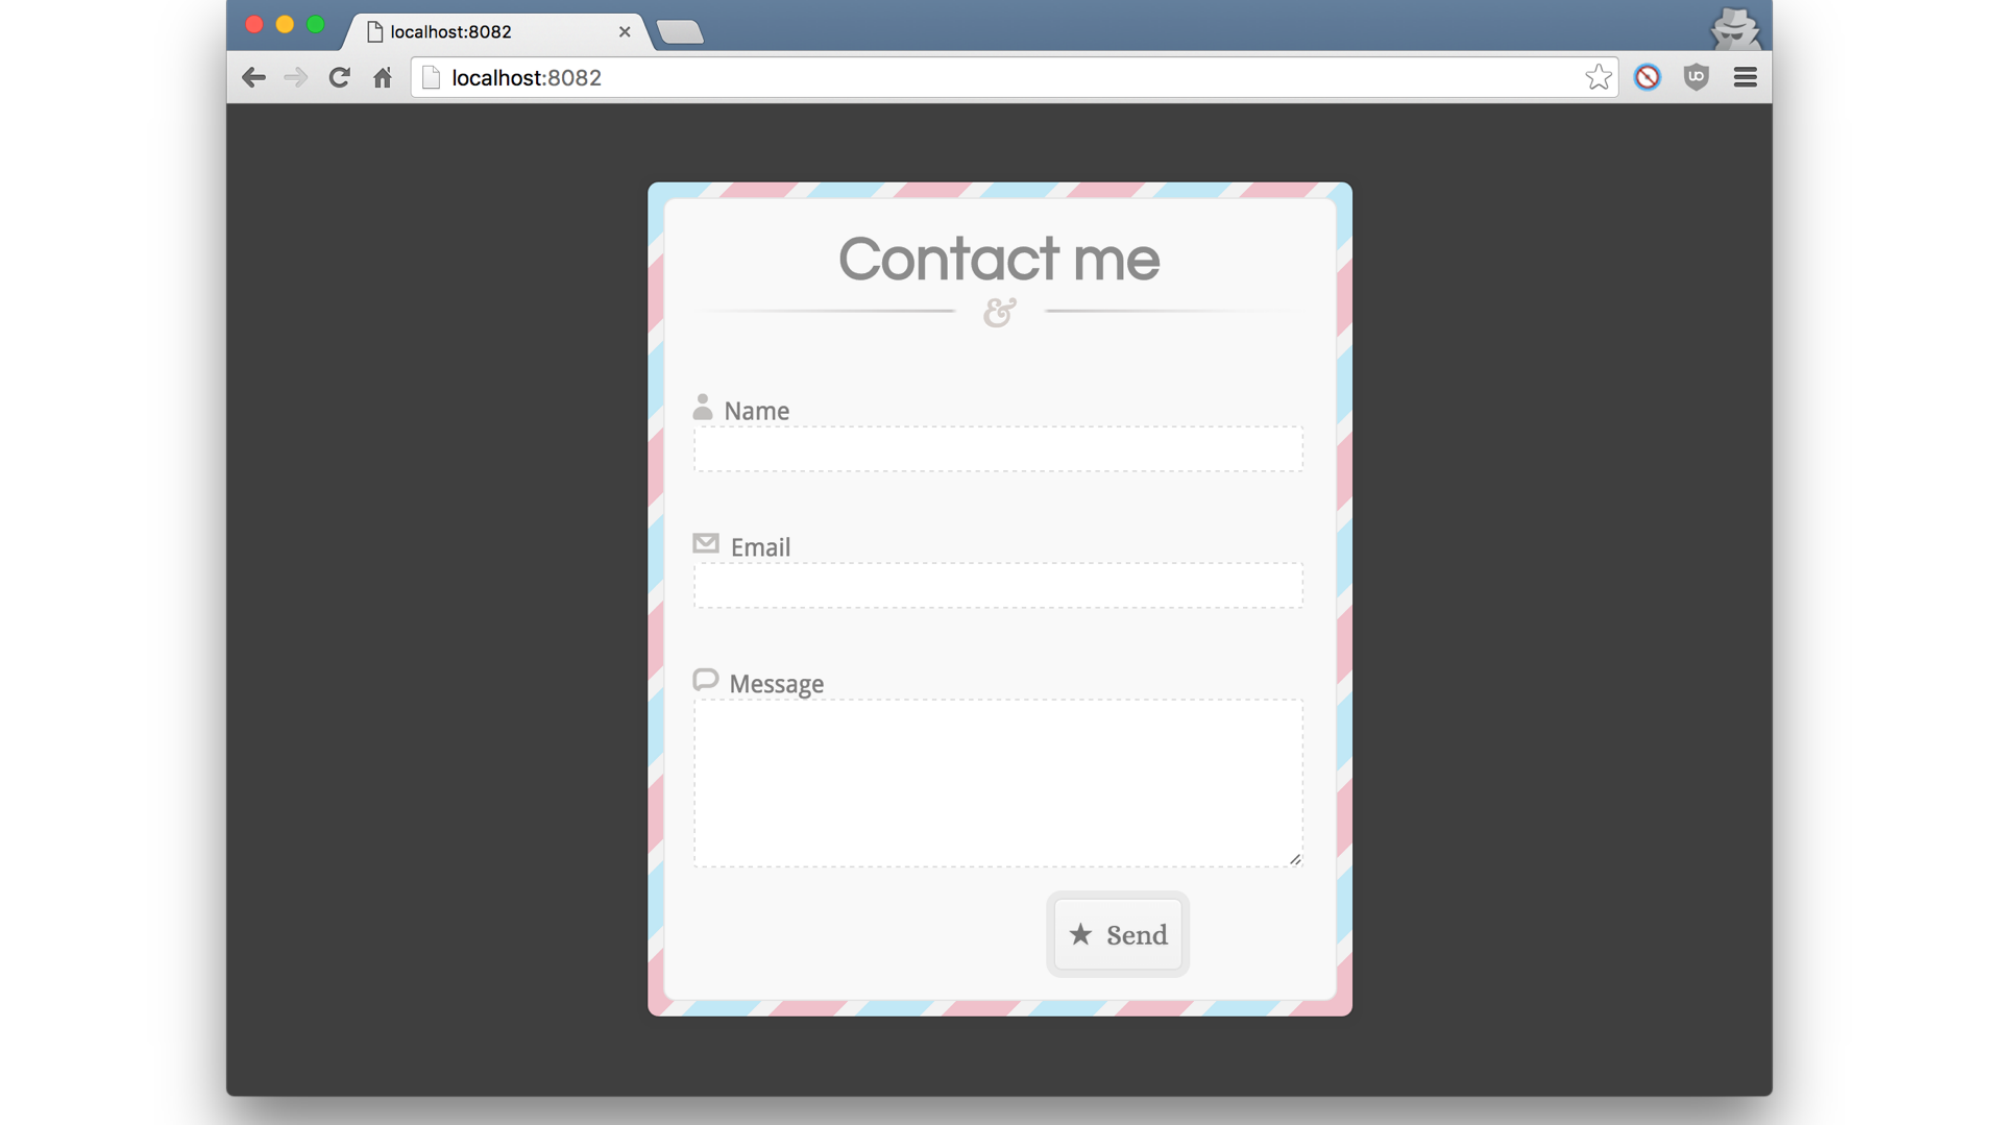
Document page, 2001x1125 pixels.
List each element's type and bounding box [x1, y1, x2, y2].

picture [147, 0, 1852, 1125]
